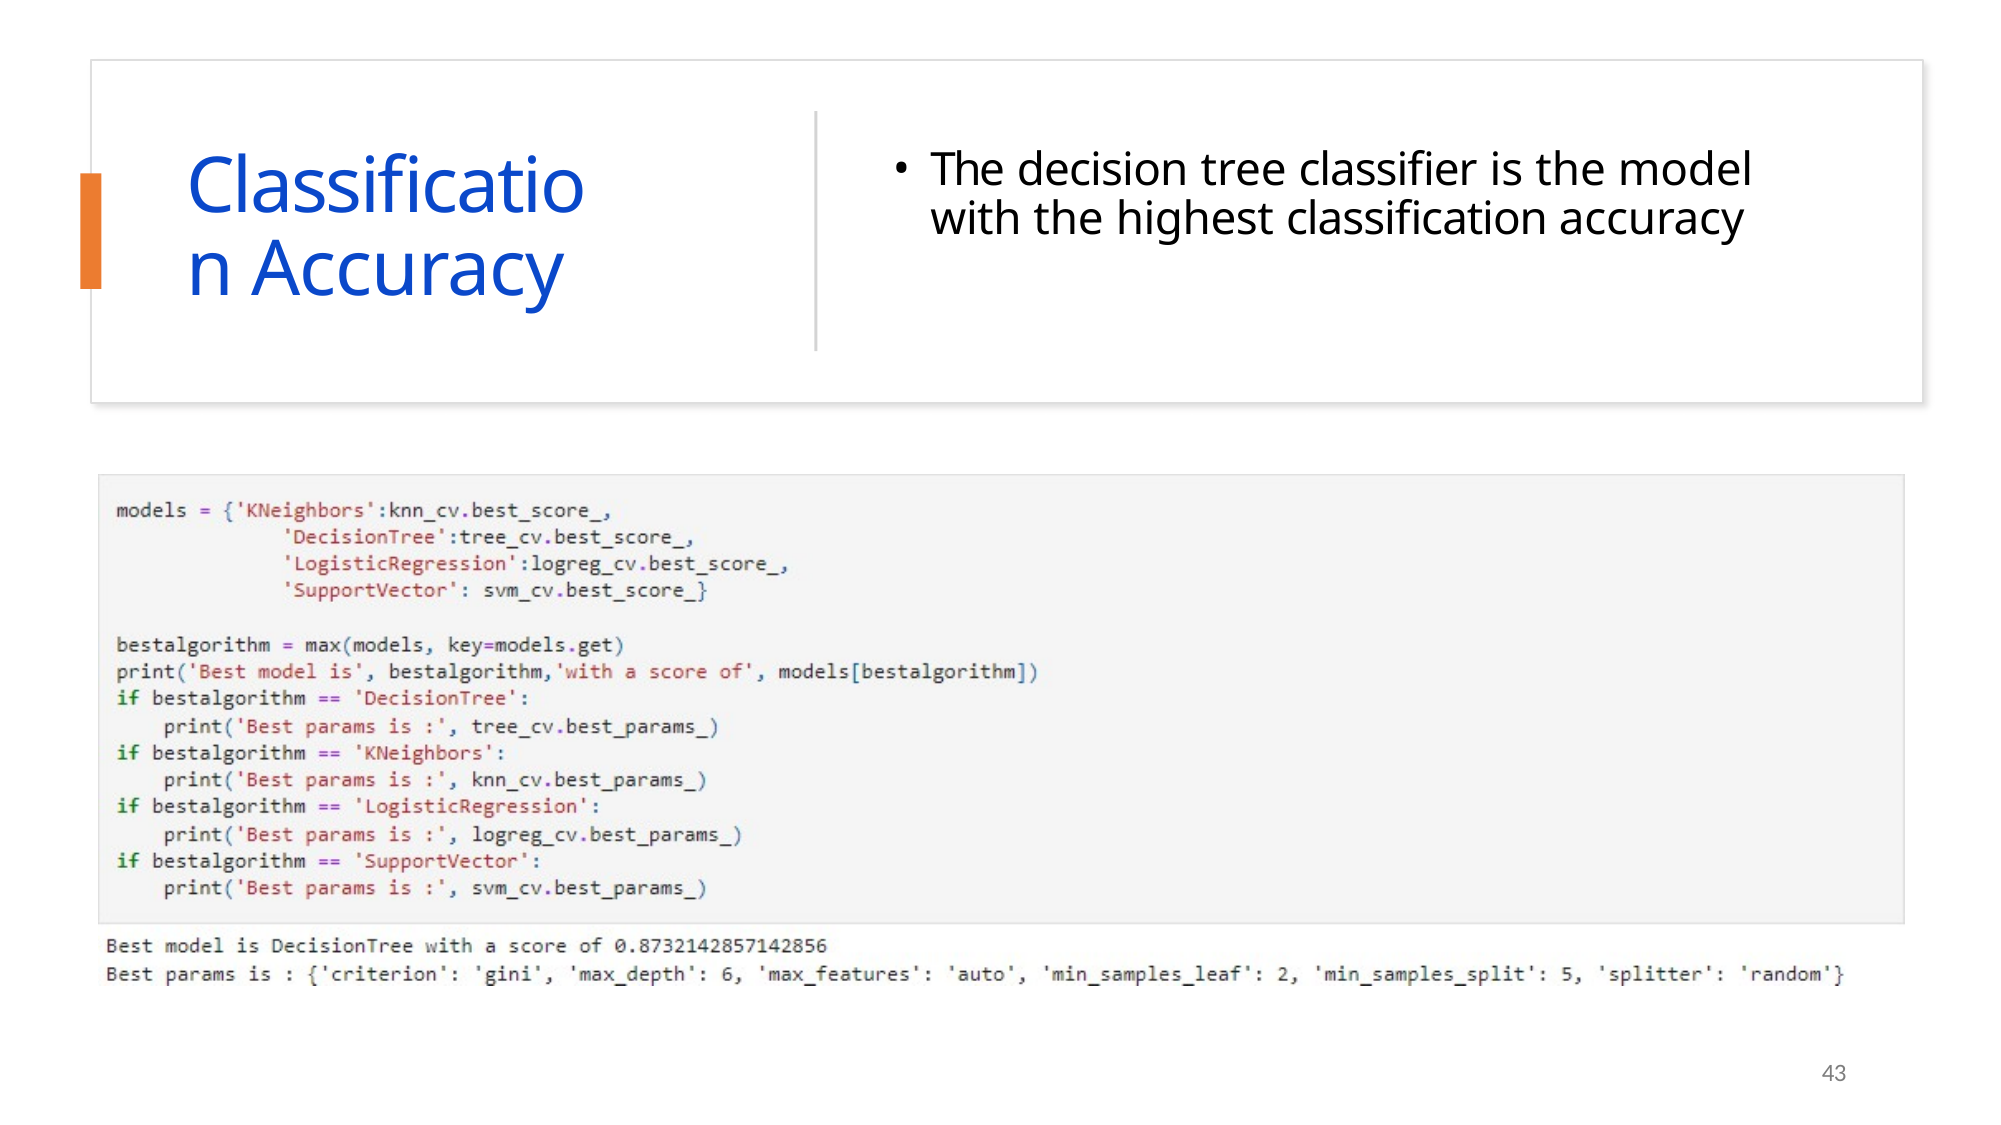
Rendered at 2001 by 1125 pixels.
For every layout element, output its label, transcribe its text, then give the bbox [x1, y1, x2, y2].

picture [97, 474, 1905, 986]
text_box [86, 55, 1936, 415]
text_box 43 [1819, 1060, 1850, 1087]
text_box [80, 110, 818, 352]
